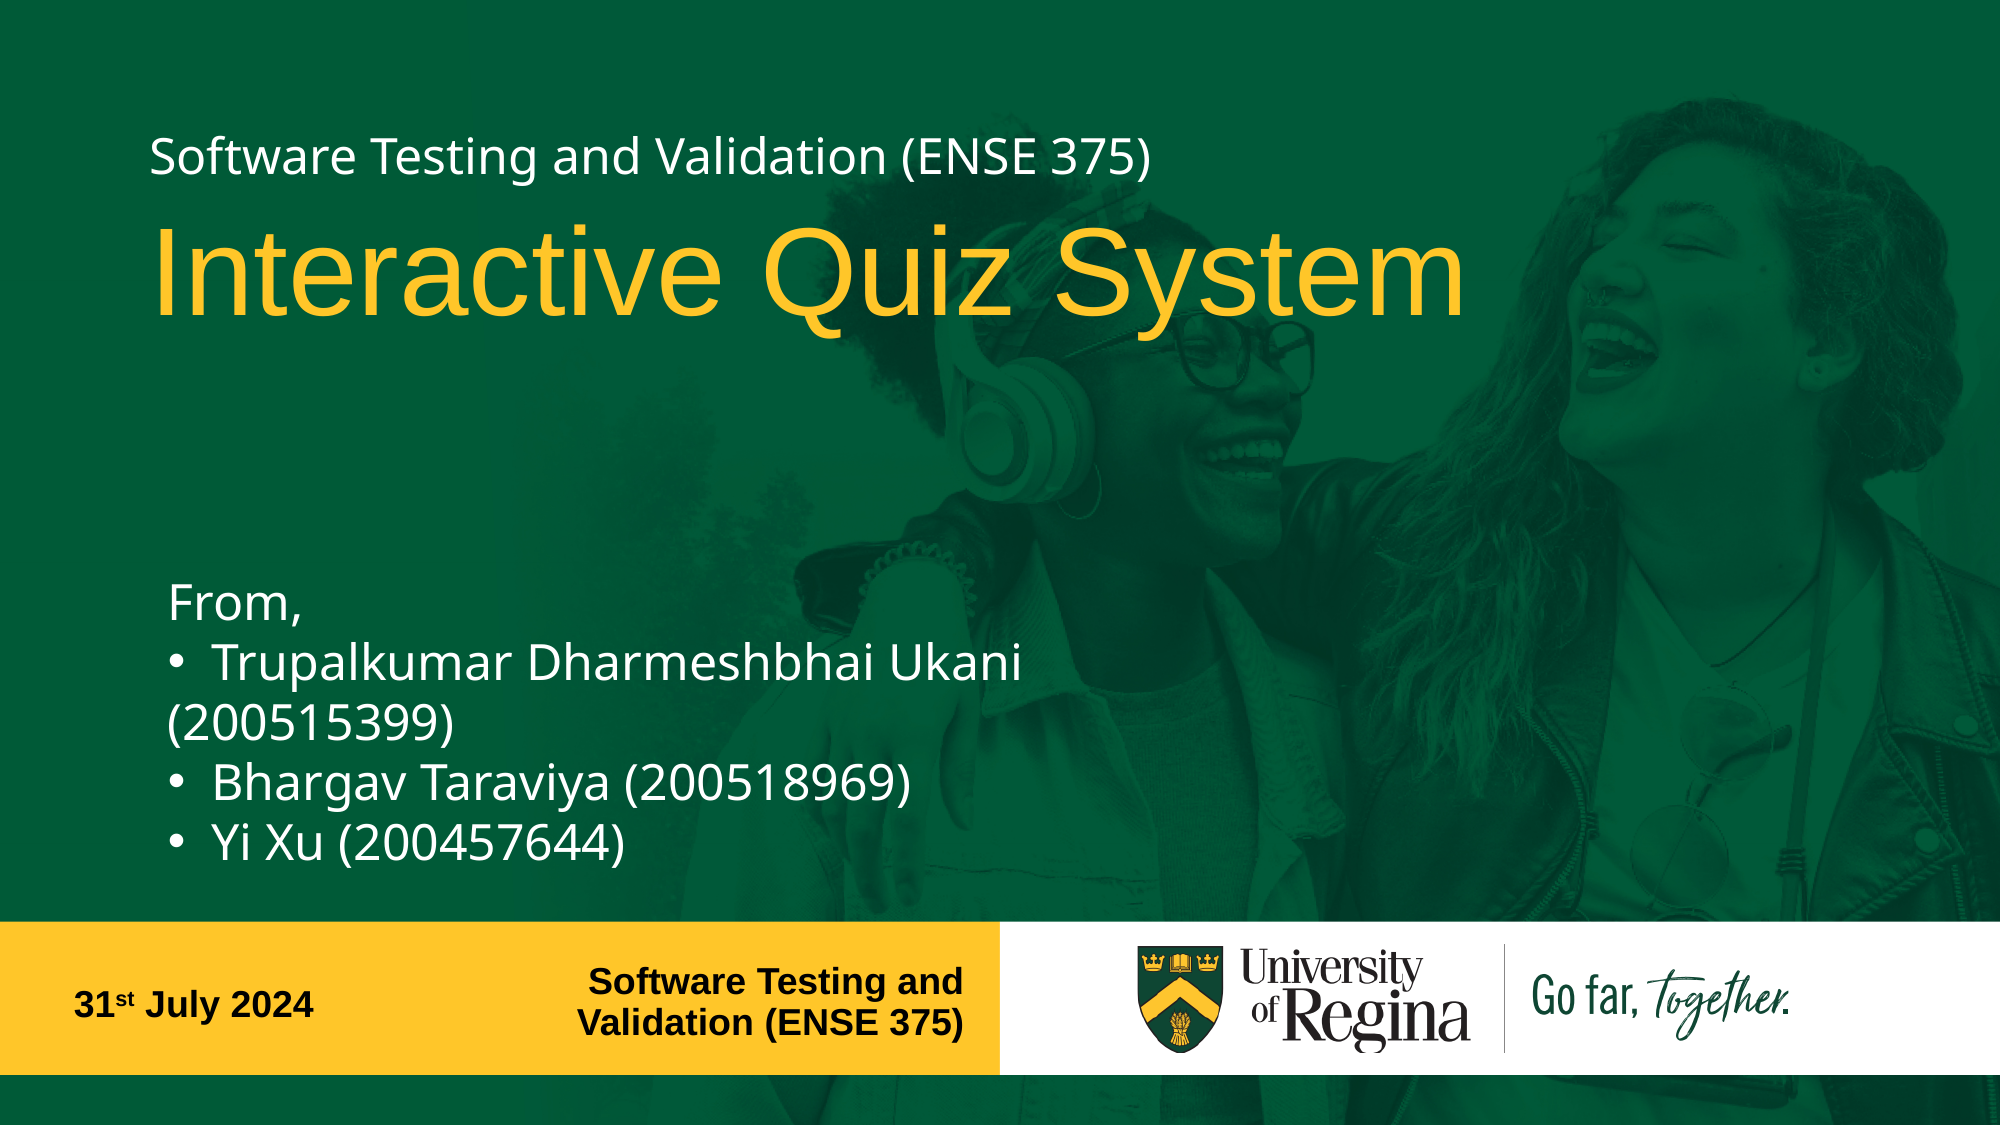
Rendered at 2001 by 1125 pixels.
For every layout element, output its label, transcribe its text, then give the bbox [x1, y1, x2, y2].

list 31st July 2024 [58, 957, 428, 1048]
title Interactive Quiz System [134, 200, 1896, 355]
text_box Software Testing and Validation (ENSE 375) [508, 957, 980, 1048]
text_box Software Testing and Validation (ENSE 375) [134, 117, 1242, 193]
subtitle From, Trupalkumar Dharmeshbhai Ukani (200515399) Bhargav Taraviya (200518969) Yi Xu (200457644) [153, 562, 1242, 915]
picture [0, 0, 2000, 921]
picture [0, 1075, 2000, 1125]
